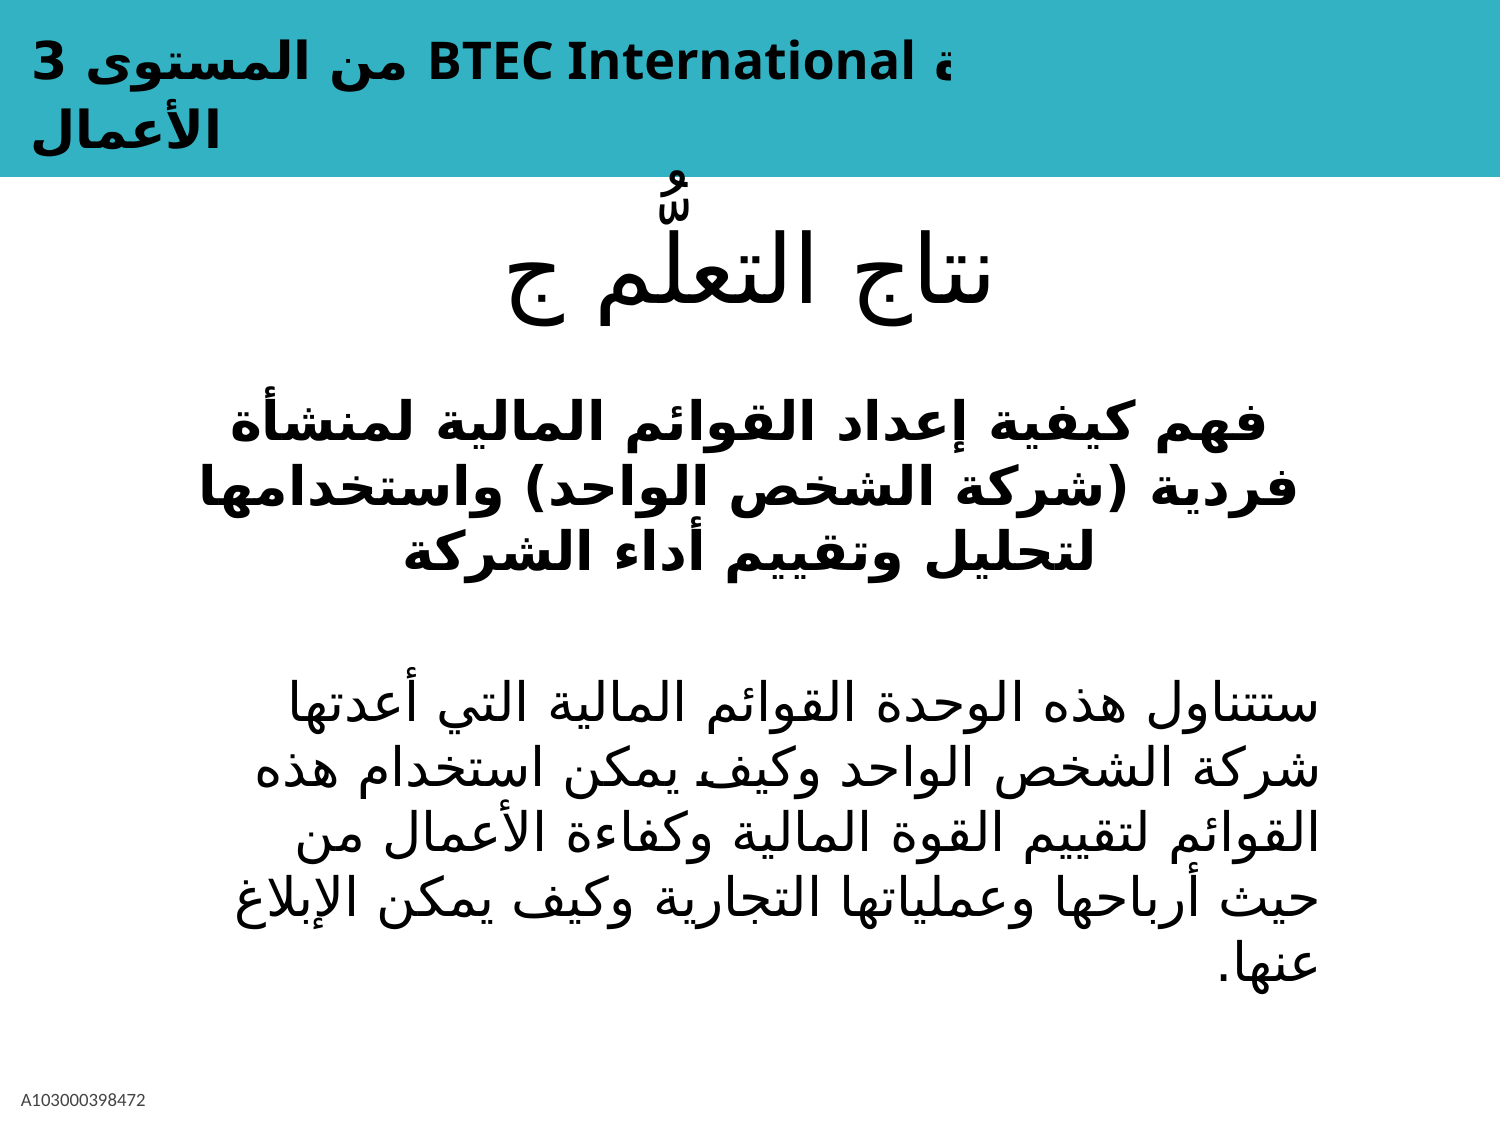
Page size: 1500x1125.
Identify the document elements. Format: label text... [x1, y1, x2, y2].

subtitle فهم كيفية إعداد القوائم المالية لمنشأة فردية (شركة الشخص الواحد) واستخدامها لتحليل وتقييم أداء الشركة ستتناول هذه الوحدة القوائم المالية التي أعدتها شركة الشخص الواحد وكيف يمكن استخدام هذه القوائم لتقييم القوة المالية وكفاءة الأعمال من حيث أرباحها وعملياتها التجارية وكيف يمكن الإبلاغ عنها. [162, 378, 1338, 639]
title نتاج التعلُّم ج [112, 200, 1388, 330]
text_box A103000398472 [5, 1083, 183, 1119]
picture [0, 0, 1500, 177]
